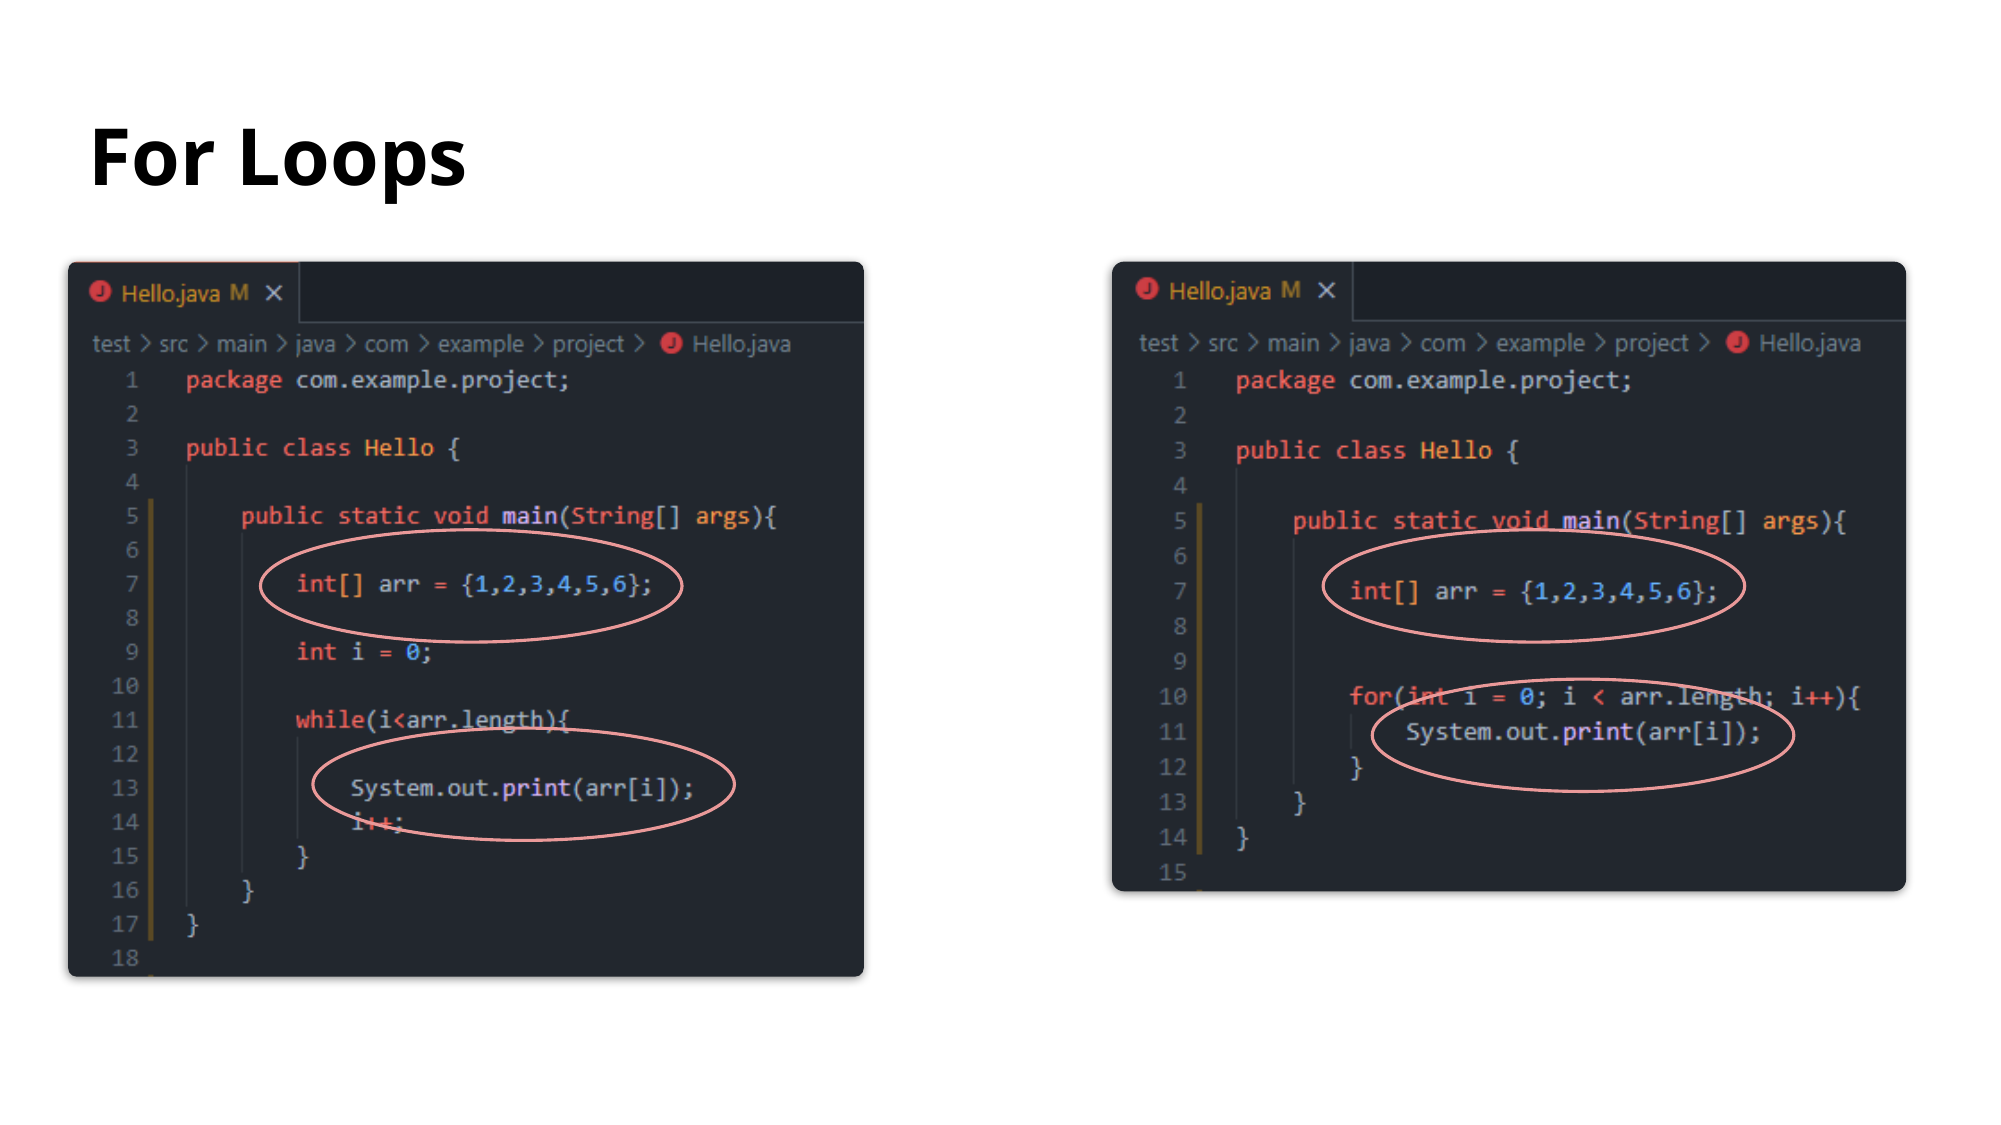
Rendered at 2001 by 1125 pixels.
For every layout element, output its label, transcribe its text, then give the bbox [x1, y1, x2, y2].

picture [67, 261, 865, 978]
picture [1111, 261, 1907, 892]
title For Loops [68, 97, 1932, 223]
